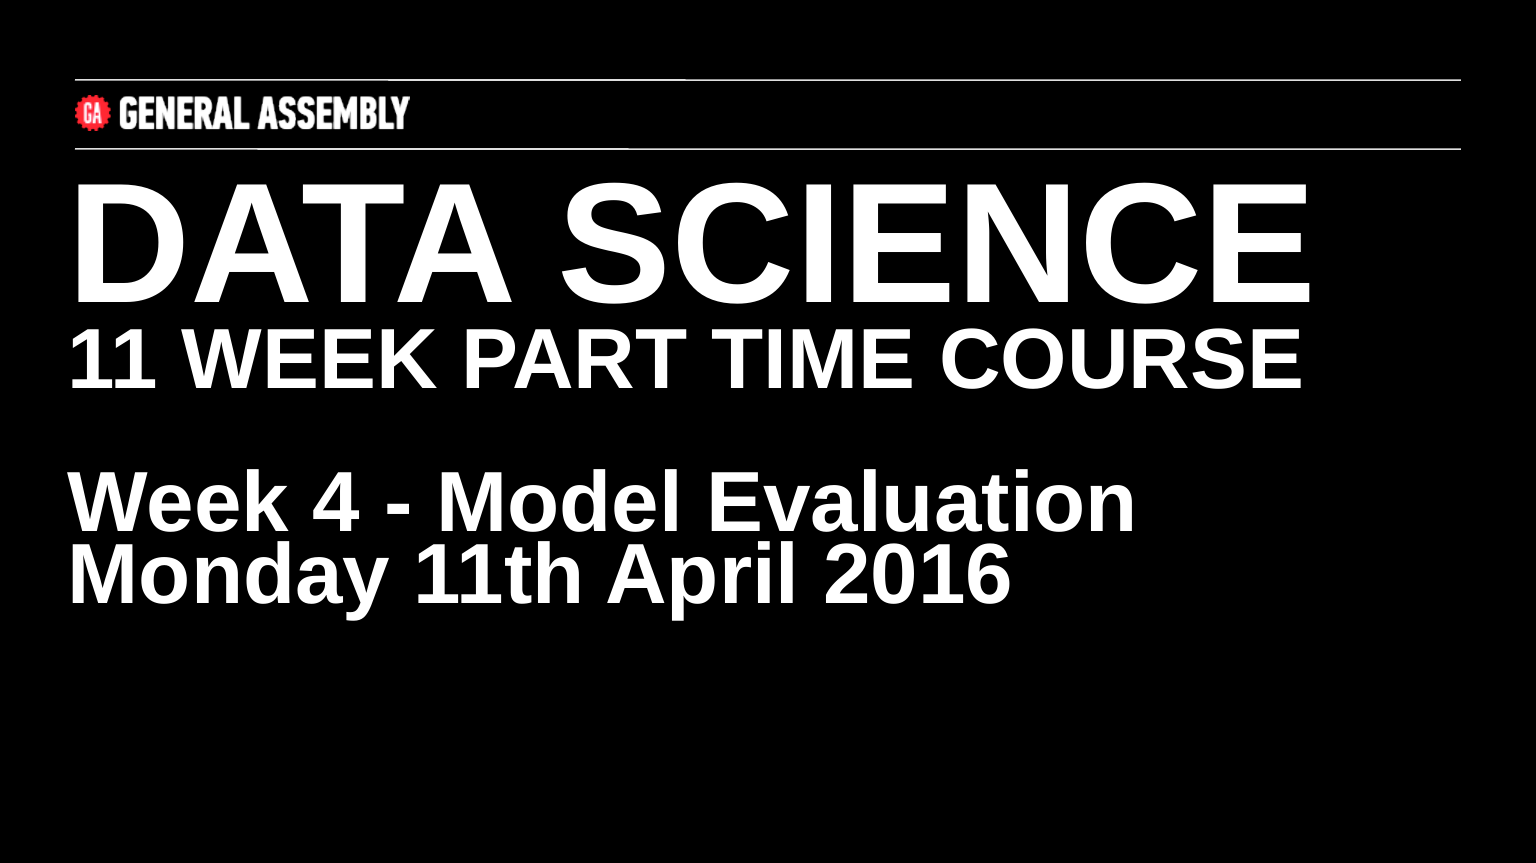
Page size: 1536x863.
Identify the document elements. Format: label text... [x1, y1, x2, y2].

picture [74, 94, 410, 132]
title DATA SCIENCE 11 WEEK PART TIME COURSE Week 4 - Model Evaluation Monday 11th April 2016 [67, 187, 1458, 676]
